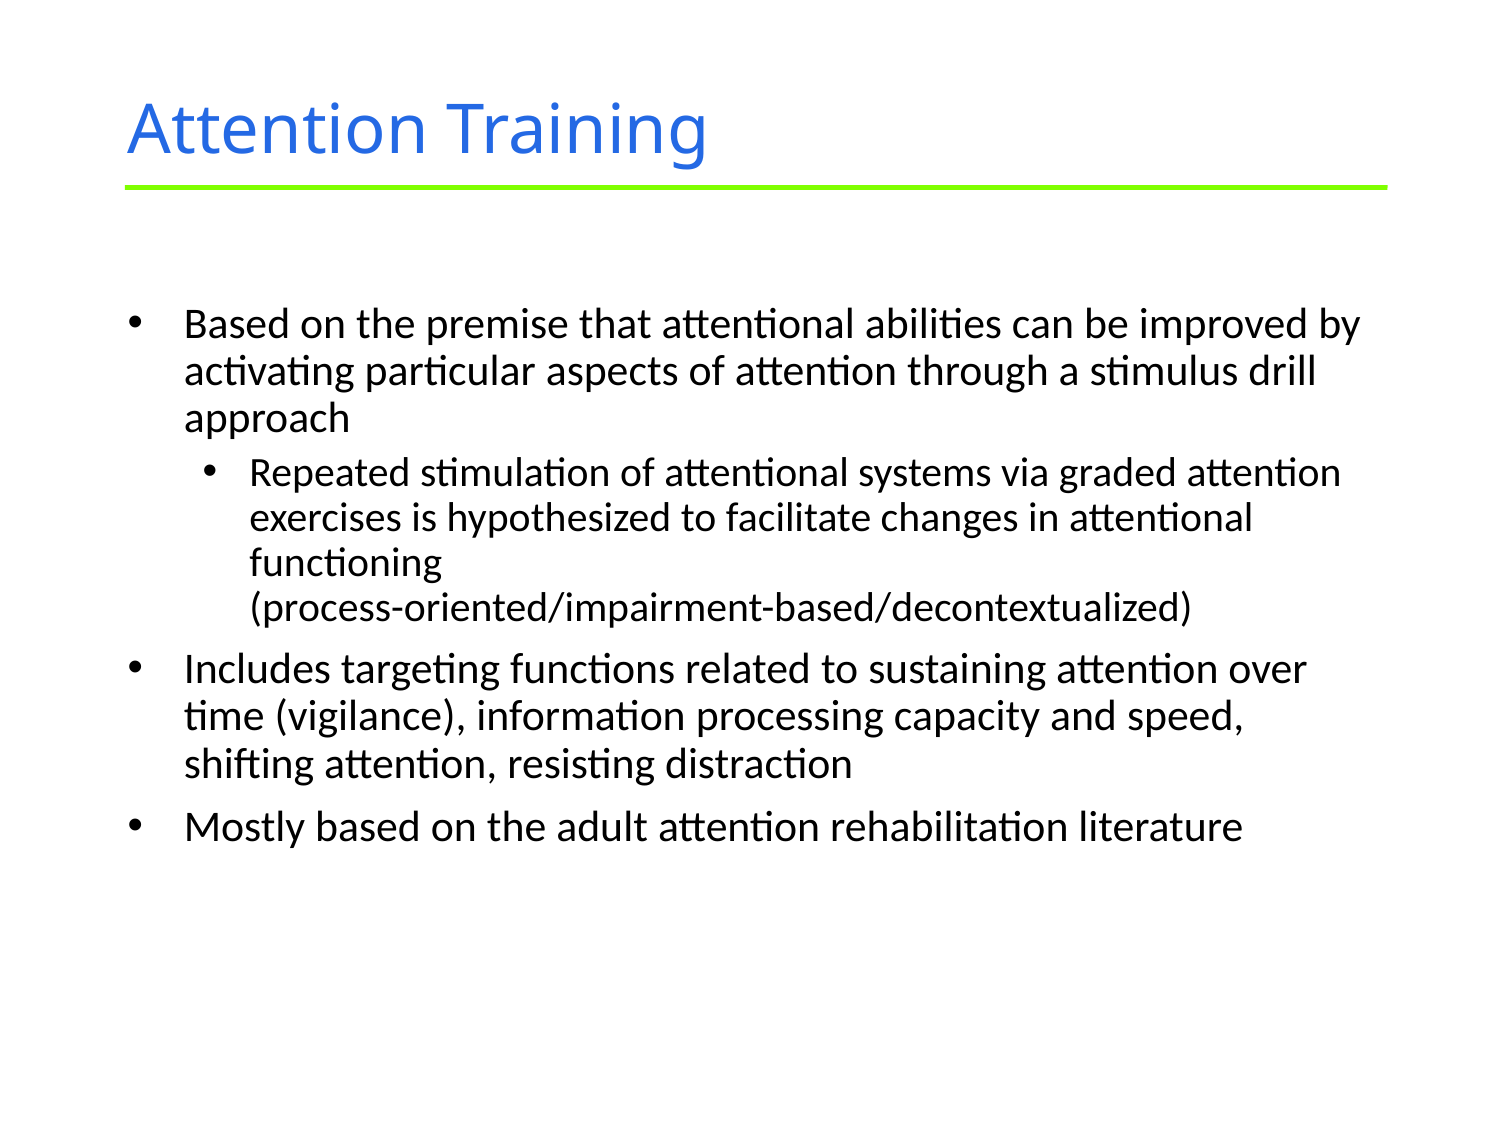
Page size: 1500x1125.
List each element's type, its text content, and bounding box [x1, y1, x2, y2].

title Attention Training [112, 37, 1388, 224]
list Based on the premise that attentional abilities can be improved by activating particular aspects of attention through a stimulus drill approach Repeated stimulation of attentional systems via graded attention exercises is hypothesized to facilitate changes in attentional functioning (process-oriented/impairment-based/decontextualized) Includes targeting functions related to sustaining attention over time (vigilance), information processing capacity and speed, shifting attention, resisting distraction Mostly based on the adult attention rehabilitation literature [112, 224, 1388, 1000]
